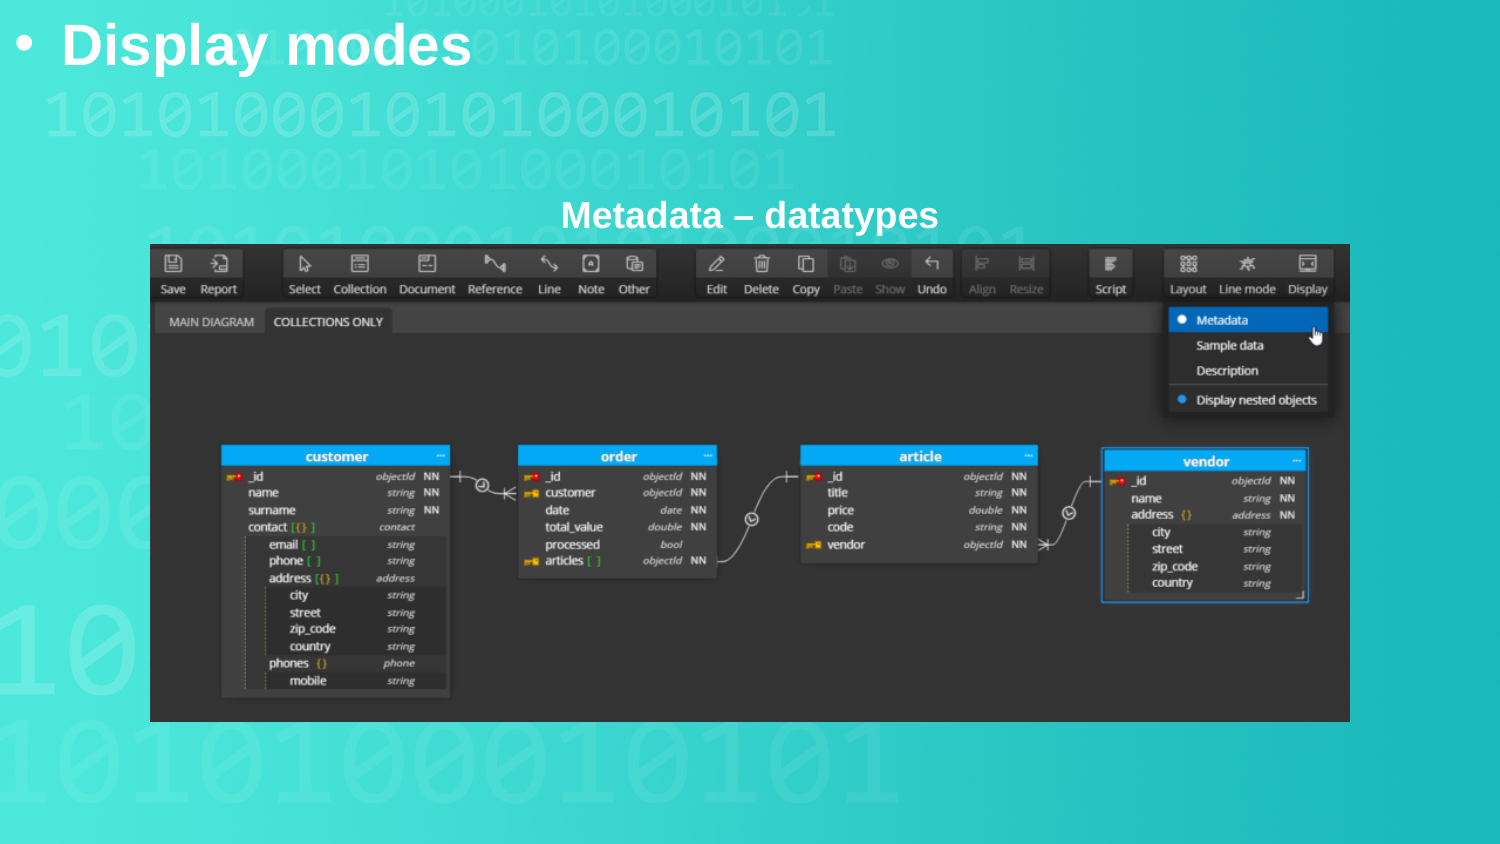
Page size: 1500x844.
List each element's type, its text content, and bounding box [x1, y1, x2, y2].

picture [0, 0, 1500, 844]
text_box Display modes [0, 0, 526, 85]
text_box Metadata – datatypes [525, 183, 975, 243]
